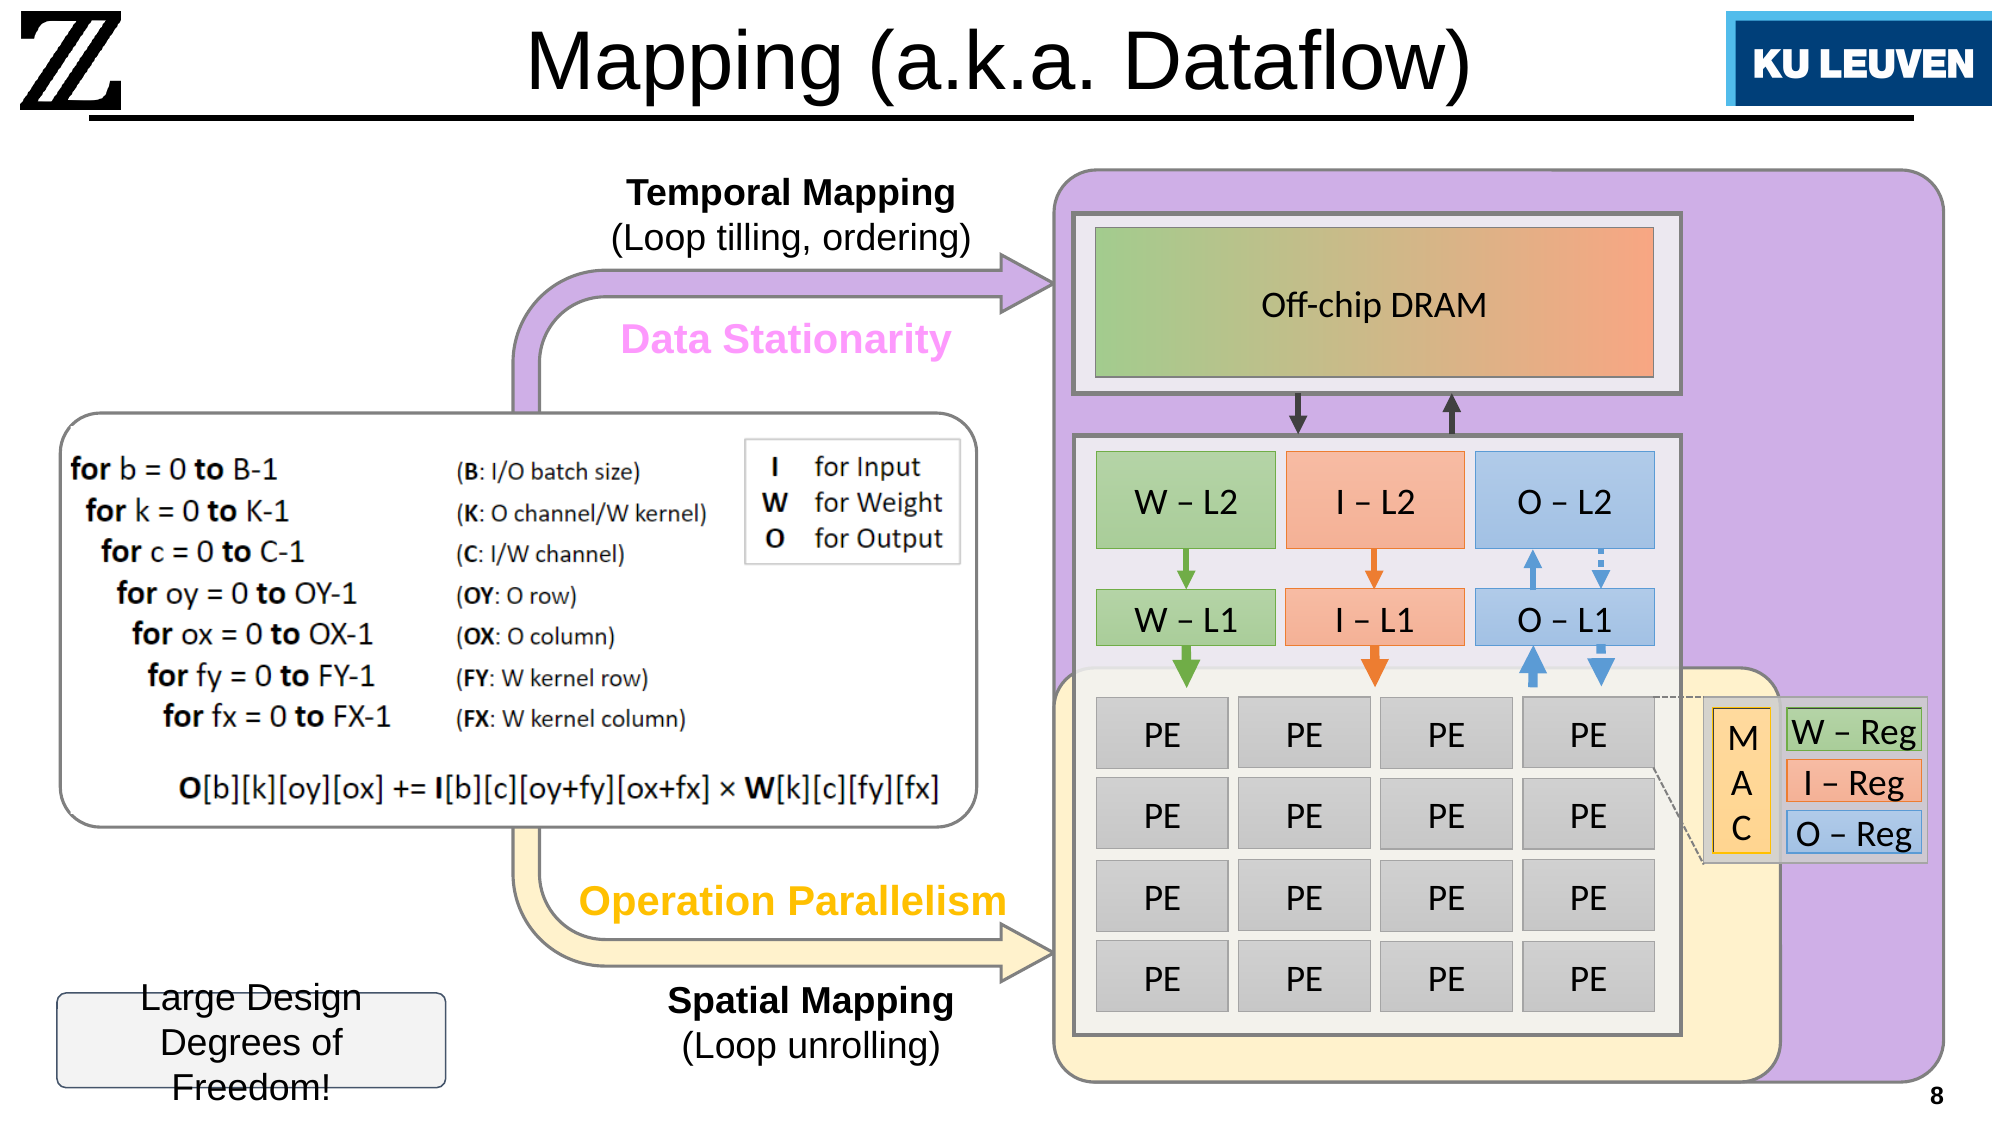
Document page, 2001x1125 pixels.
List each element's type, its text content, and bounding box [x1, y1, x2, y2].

text_box PE [1238, 696, 1371, 768]
text_box PE [1238, 859, 1371, 931]
text_box [1052, 168, 1945, 1084]
text_box Off-chip DRAM [1095, 227, 1654, 378]
text_box PE [1380, 697, 1513, 769]
title Mapping (a.k.a. Dataflow) [137, 6, 1863, 118]
text_box [511, 829, 1052, 984]
text_box PE [1522, 859, 1655, 931]
text_box [1052, 864, 1782, 1084]
text_box Large Design Degrees of Freedom! [56, 992, 446, 1088]
text_box Temporal Mapping (Loop tilling, ordering) [589, 160, 994, 265]
text_box [1703, 696, 1928, 864]
text_box I – L2 [1286, 451, 1465, 549]
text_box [1653, 767, 1704, 865]
text_box Operation Parallelism [563, 866, 1119, 932]
text_box I – Reg [1786, 759, 1922, 802]
text_box PE [1380, 778, 1513, 850]
text_box [511, 252, 1052, 411]
text_box W – L1 [1096, 589, 1276, 646]
text_box PE [1096, 860, 1229, 932]
text_box Spatial Mapping (Loop unrolling) [645, 968, 977, 1073]
text_box PE [1380, 941, 1513, 1012]
text_box PE [1096, 697, 1229, 769]
text_box O – L2 [1475, 451, 1655, 549]
text_box PE [1522, 696, 1655, 768]
text_box PE [1238, 940, 1371, 1012]
text_box [1072, 212, 1682, 394]
text_box PE [1522, 941, 1655, 1012]
text_box PE [1522, 778, 1653, 850]
text_box [1682, 666, 1780, 696]
text_box O – L1 [1475, 588, 1655, 646]
text_box Data Stationarity [605, 304, 1163, 370]
text_box [1682, 698, 1703, 767]
text_box PE [1096, 777, 1229, 849]
text_box PE [1380, 860, 1513, 932]
text_box [59, 411, 978, 829]
text_box W – Reg [1786, 707, 1922, 751]
text_box [1073, 435, 1682, 1036]
picture [20, 9, 121, 110]
text_box PE [1238, 777, 1371, 849]
text_box O – Reg [1786, 810, 1922, 854]
text_box W – L2 [1096, 451, 1276, 549]
text_box I – L1 [1285, 588, 1465, 646]
text_box [1052, 672, 1073, 866]
picture [1863, 11, 1992, 106]
picture [70, 426, 965, 814]
text_box MAC [1712, 707, 1771, 854]
text_box PE [1096, 940, 1229, 1012]
